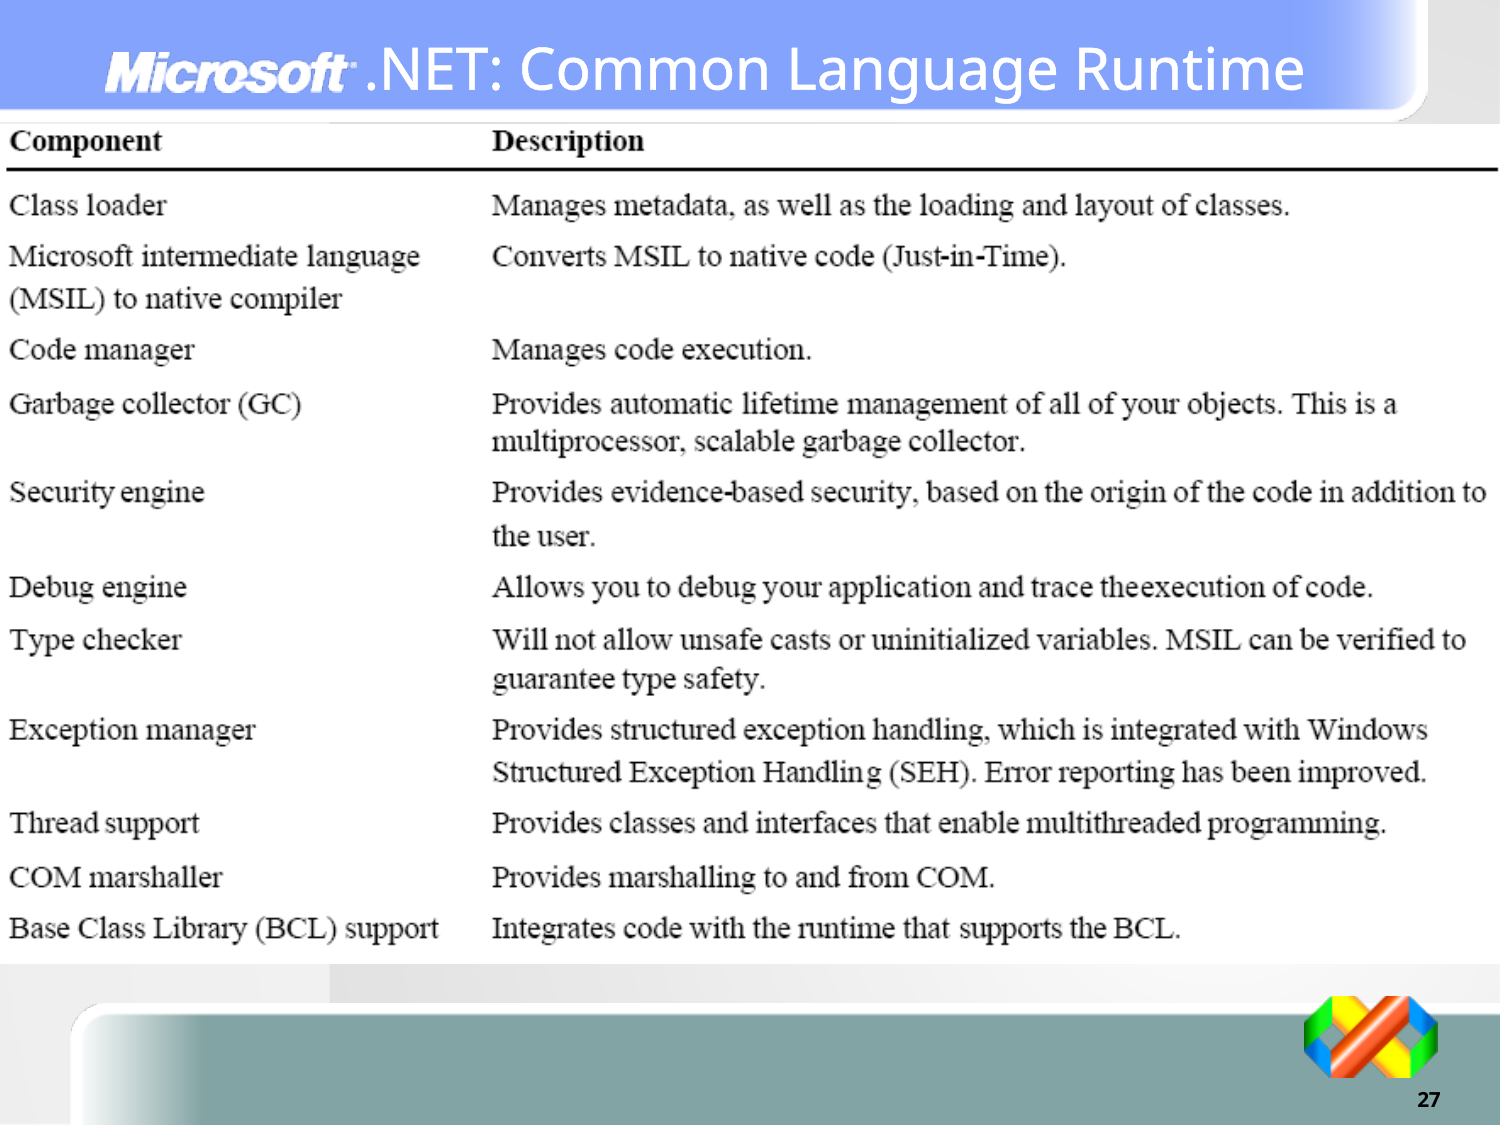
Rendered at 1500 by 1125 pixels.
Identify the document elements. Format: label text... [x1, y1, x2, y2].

picture [0, 0, 1500, 1125]
text_box .NET: Common Language Runtime [348, 23, 1421, 123]
